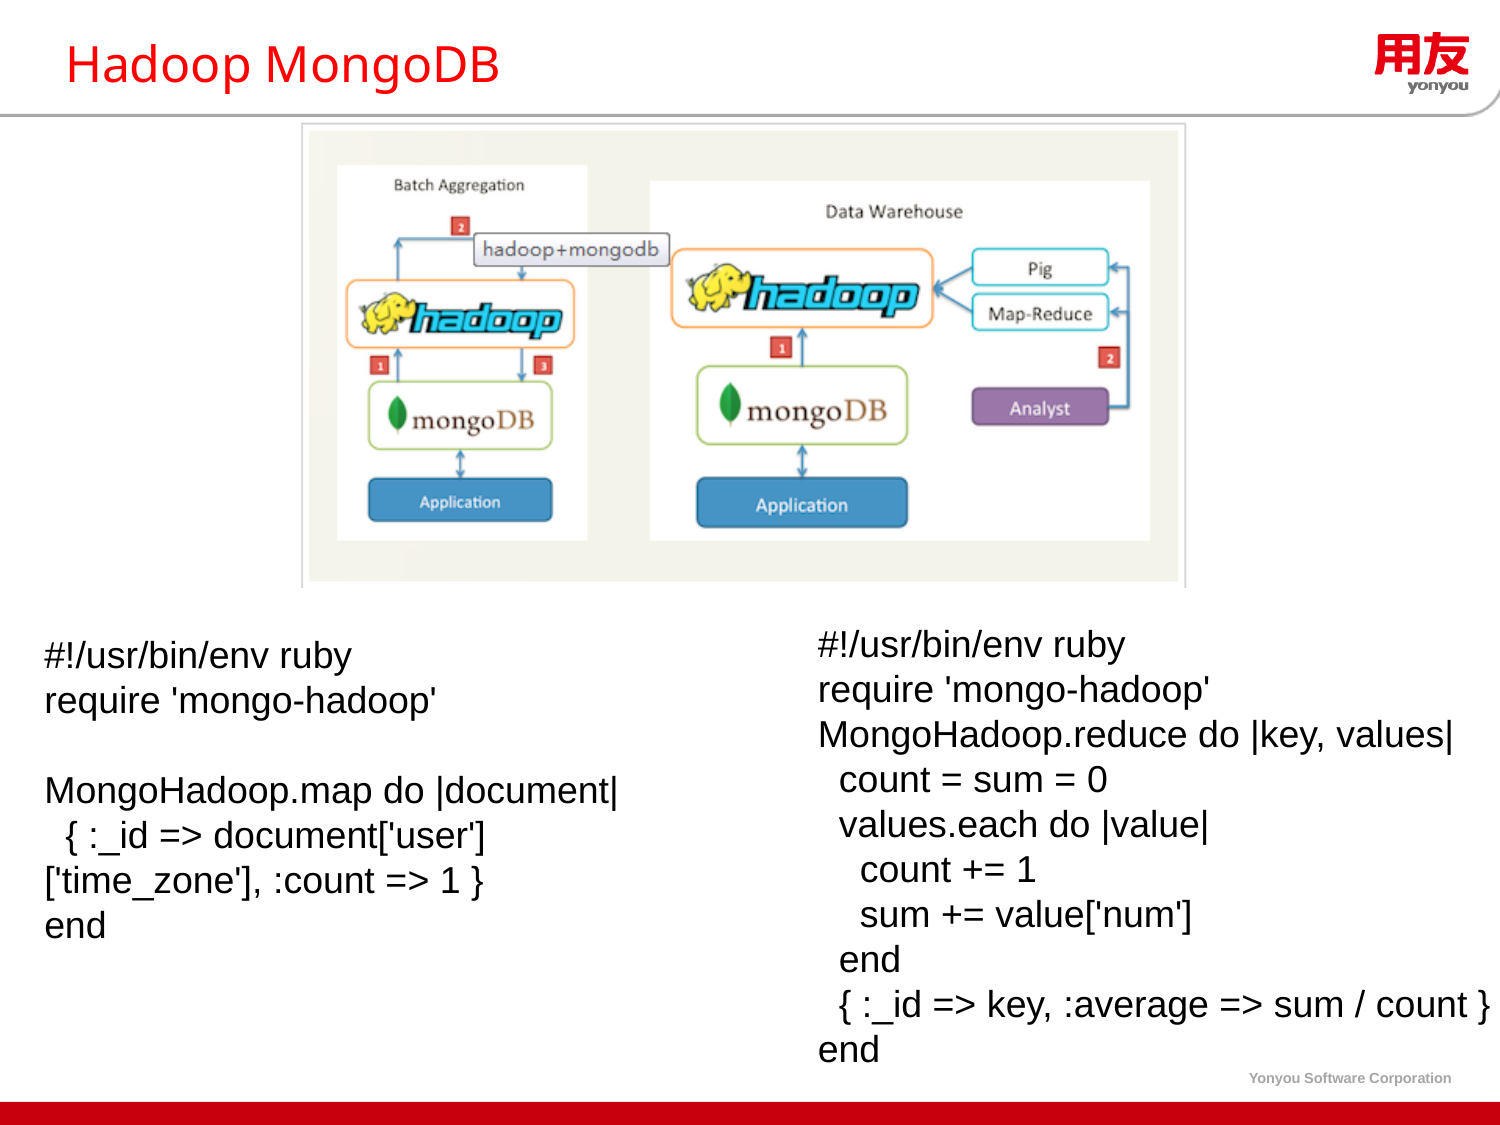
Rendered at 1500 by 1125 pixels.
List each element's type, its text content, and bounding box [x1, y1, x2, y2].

text_box #!/usr/bin/env ruby require 'mongo-hadoop' MongoHadoop.map do |document| { :_id => document['user']['time_zone'], :count => 1 } end [29, 623, 803, 954]
picture [299, 120, 1191, 588]
text_box #!/usr/bin/env ruby require 'mongo-hadoop' MongoHadoop.reduce do |key, values| count = sum = 0 values.each do |value| count += 1 sum += value['num'] end { :_id => key, :average => sum / count } end [803, 612, 1500, 1078]
picture [0, 32, 1500, 117]
title Hadoop MongoDB [50, 25, 1263, 95]
